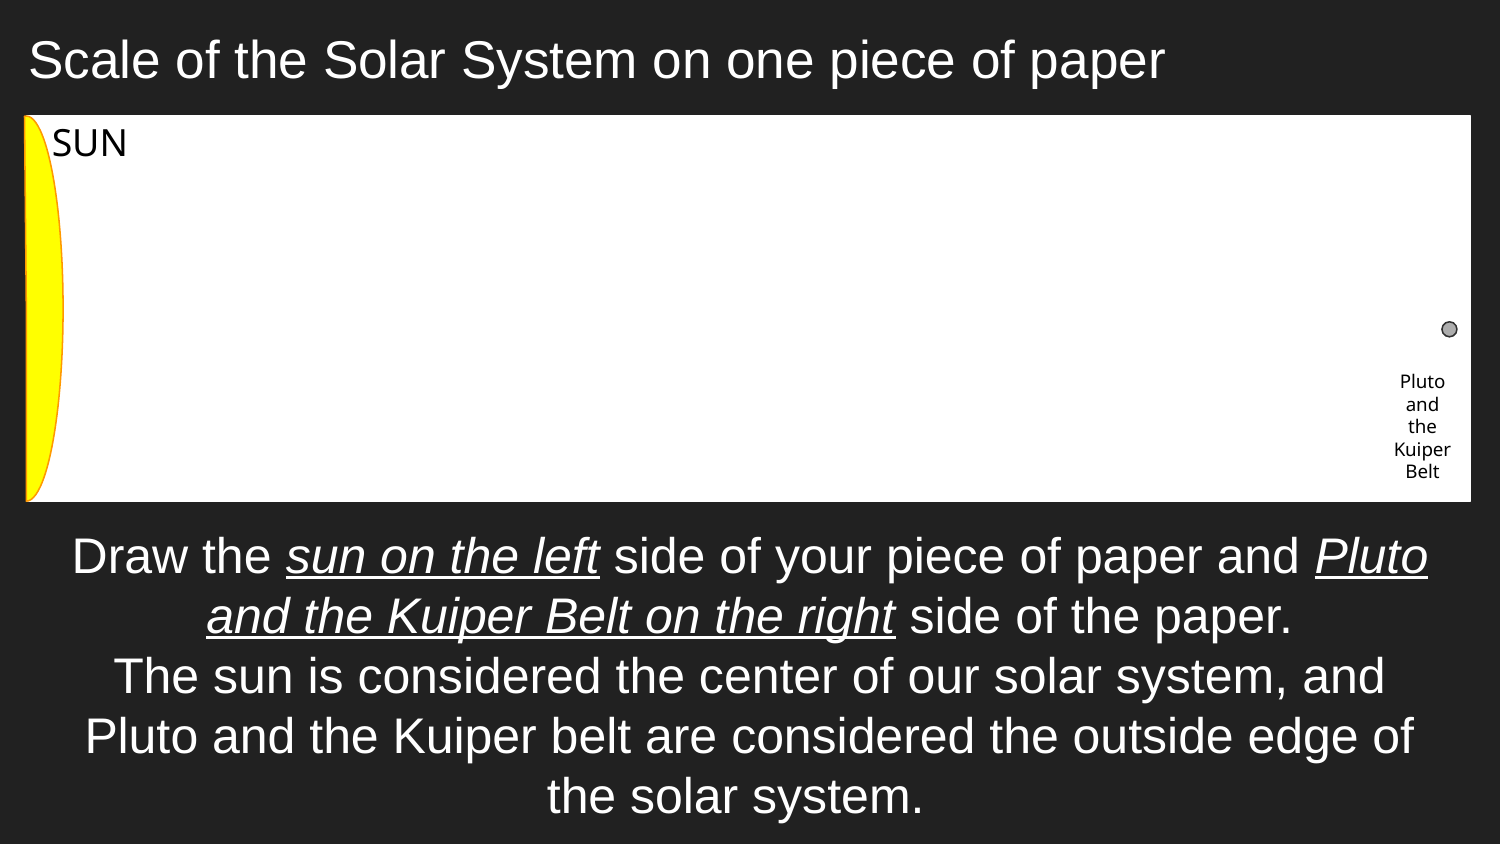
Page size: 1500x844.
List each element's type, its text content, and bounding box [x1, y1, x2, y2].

text_box [1441, 321, 1457, 337]
text_box [28, 116, 1471, 502]
text_box Pluto and the Kuiper Belt [1377, 355, 1467, 498]
text_box [24, 116, 64, 502]
list Draw the sun on the left side of your piece of paper and Pluto and the Kuiper Belt on the right side of the paper. The sun is considered the center of our solar system, and Pluto and the Kuiper belt are considered the outside edge of the solar system. [51, 508, 1449, 796]
text_box SUN [36, 103, 146, 179]
title Scale of the Solar System on one piece of paper [13, 10, 1412, 105]
